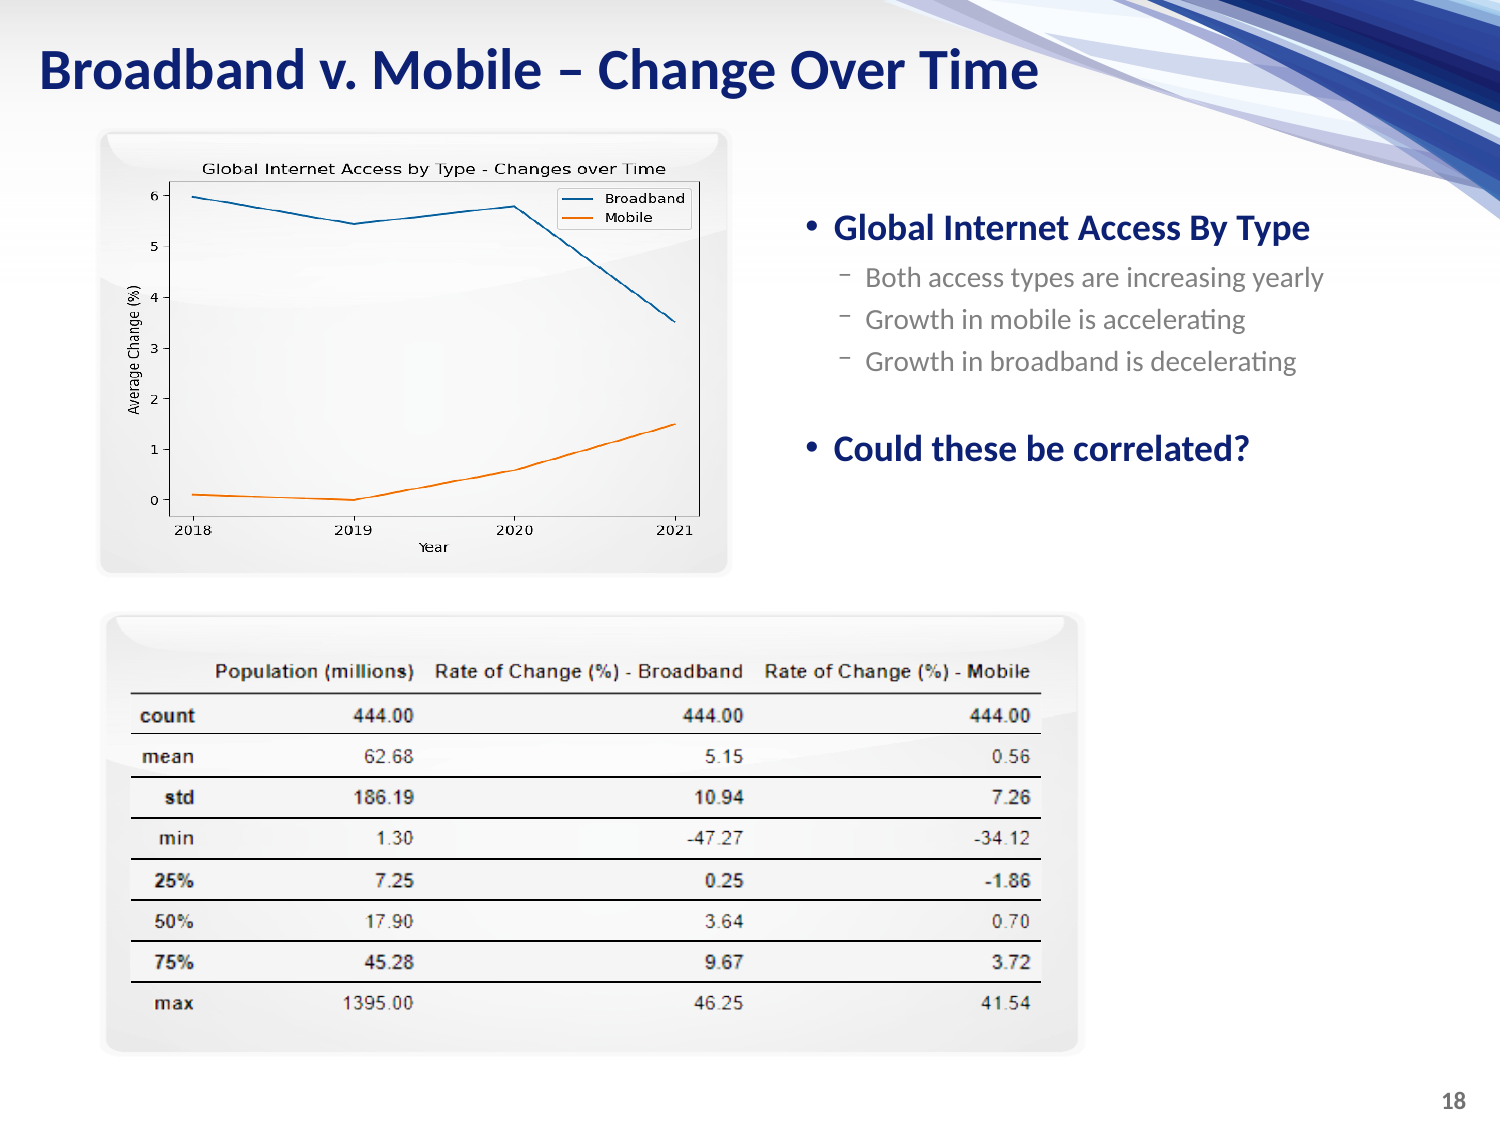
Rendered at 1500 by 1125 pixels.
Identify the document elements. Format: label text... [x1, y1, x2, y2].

text_box Global Internet Access By Type Both access types are increasing yearly Growth in mobile is accelerating Growth in broadband is decelerating Could these be correlated? [790, 202, 1403, 476]
picture [0, 0, 1500, 1125]
title Broadband v. Mobile – Change Over Time [24, 37, 1417, 125]
